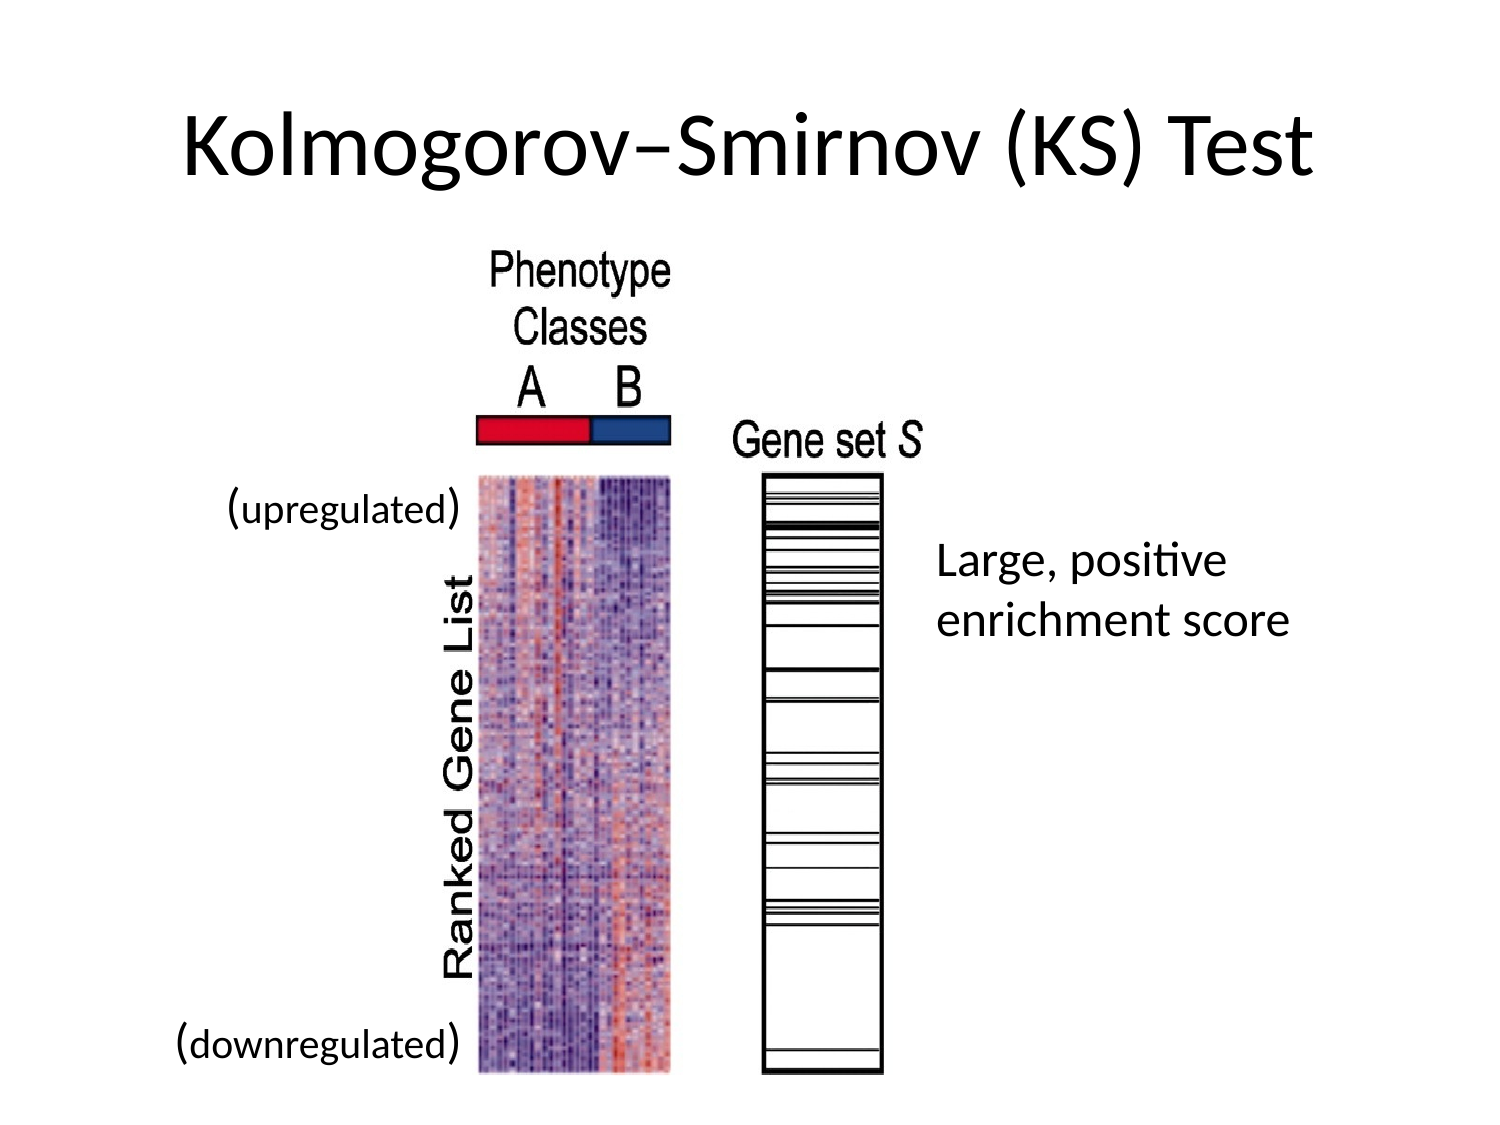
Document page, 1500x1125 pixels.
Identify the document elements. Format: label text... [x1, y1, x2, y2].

text_box (downregulated) [155, 1001, 422, 1077]
text_box (upregulated) [155, 465, 422, 541]
title Kolmogorov–Smirnov (KS) Test [75, 45, 1425, 233]
text_box Large, positive enrichment score [1118, 519, 1469, 655]
picture [427, 234, 1112, 1079]
